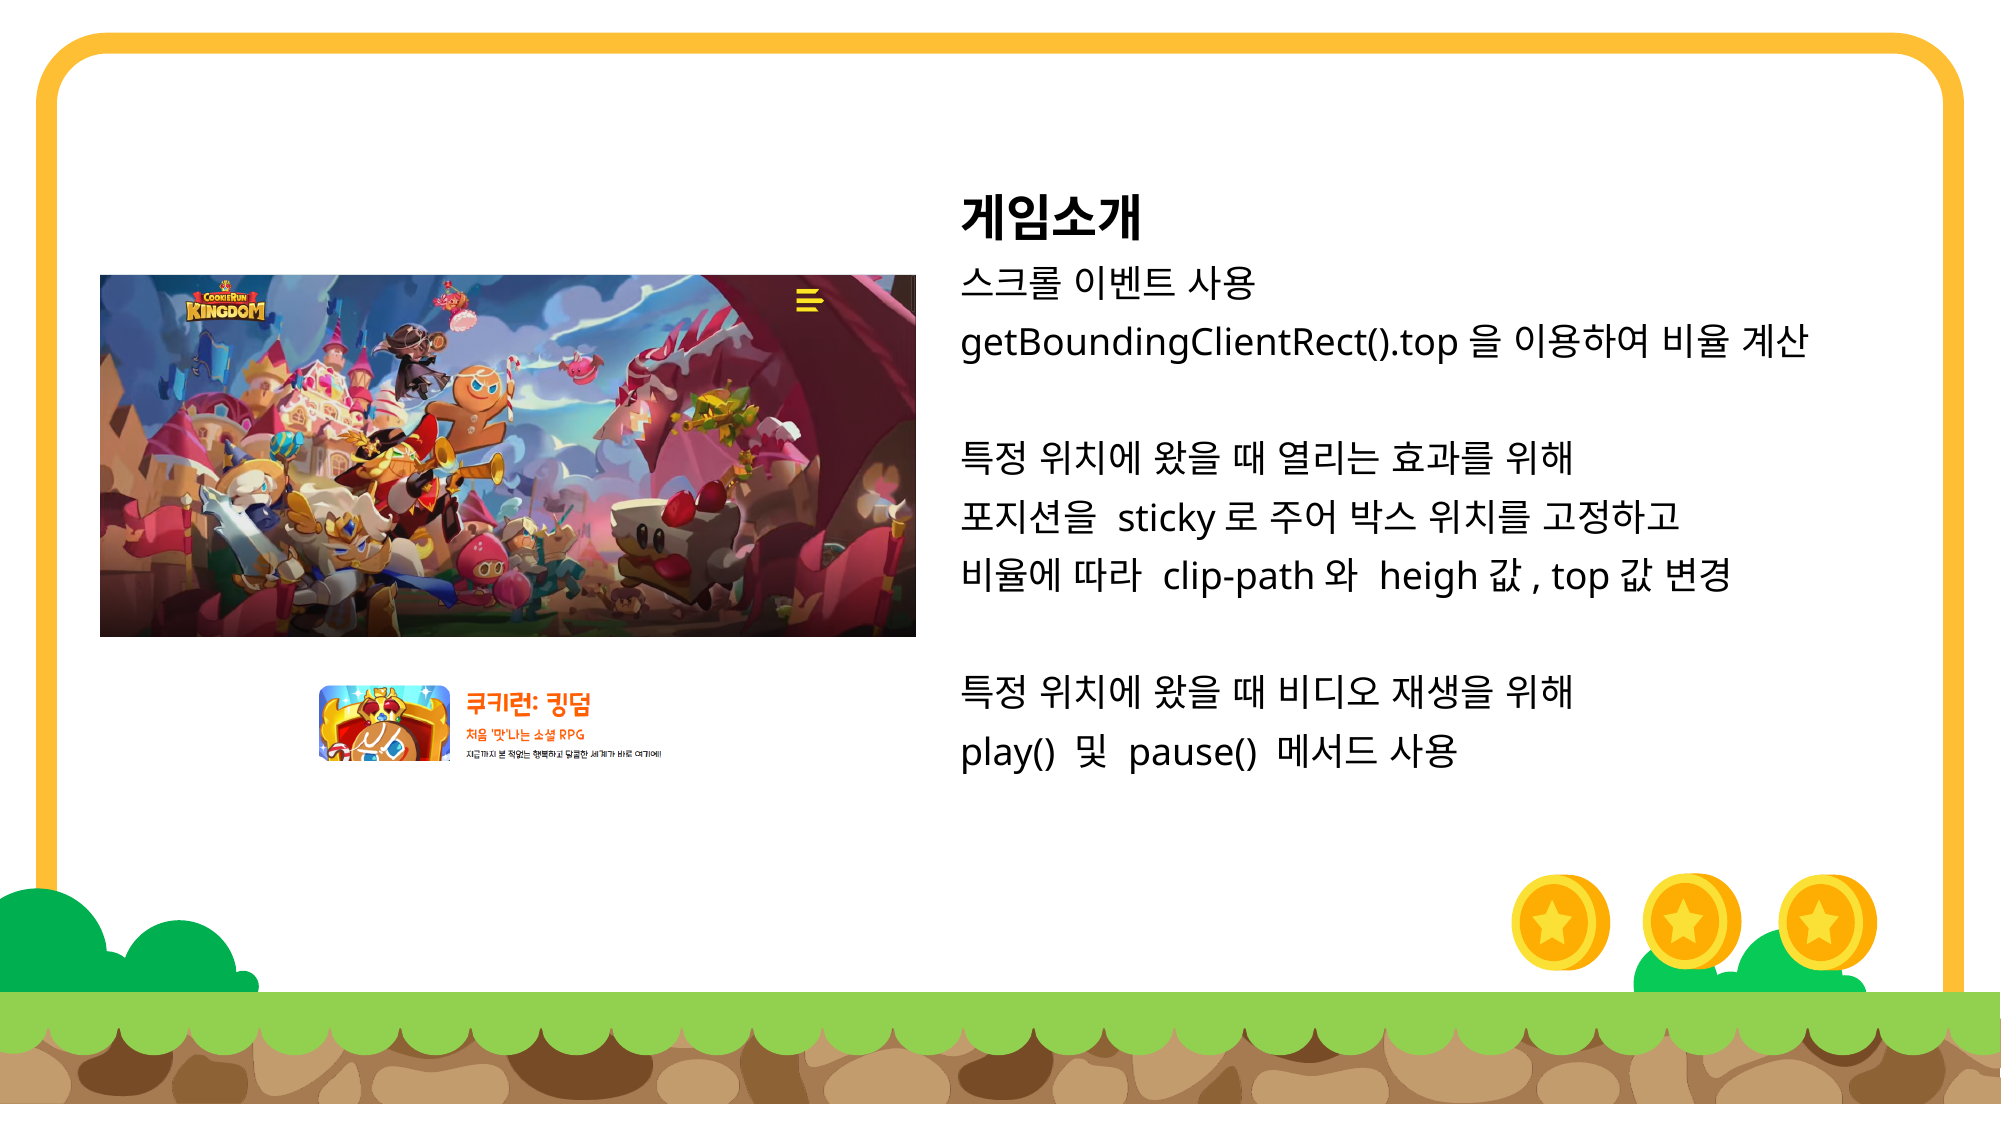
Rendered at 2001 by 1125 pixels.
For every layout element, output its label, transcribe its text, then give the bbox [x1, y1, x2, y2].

text_box 게임소개 스크롤 이벤트 사용 getBoundingClientRect().top을 이용하여 비율 계산 특정 위치에 왔을 때 열리는 효과를 위해 포지션을 sticky로 주어 박스 위치를 고정하고 비율에 따라 clip-path와 heigh값, top값 변경 특정 위치에 왔을 때 비디오 재생을 위해 play() 및 pause() 메서드 사용 [945, 161, 1925, 992]
text_box [45, 42, 1955, 992]
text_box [1511, 874, 1611, 971]
picture [100, 274, 916, 761]
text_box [0, 992, 2000, 1104]
text_box [0, 887, 260, 992]
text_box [1642, 873, 1742, 970]
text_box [1778, 874, 1878, 971]
